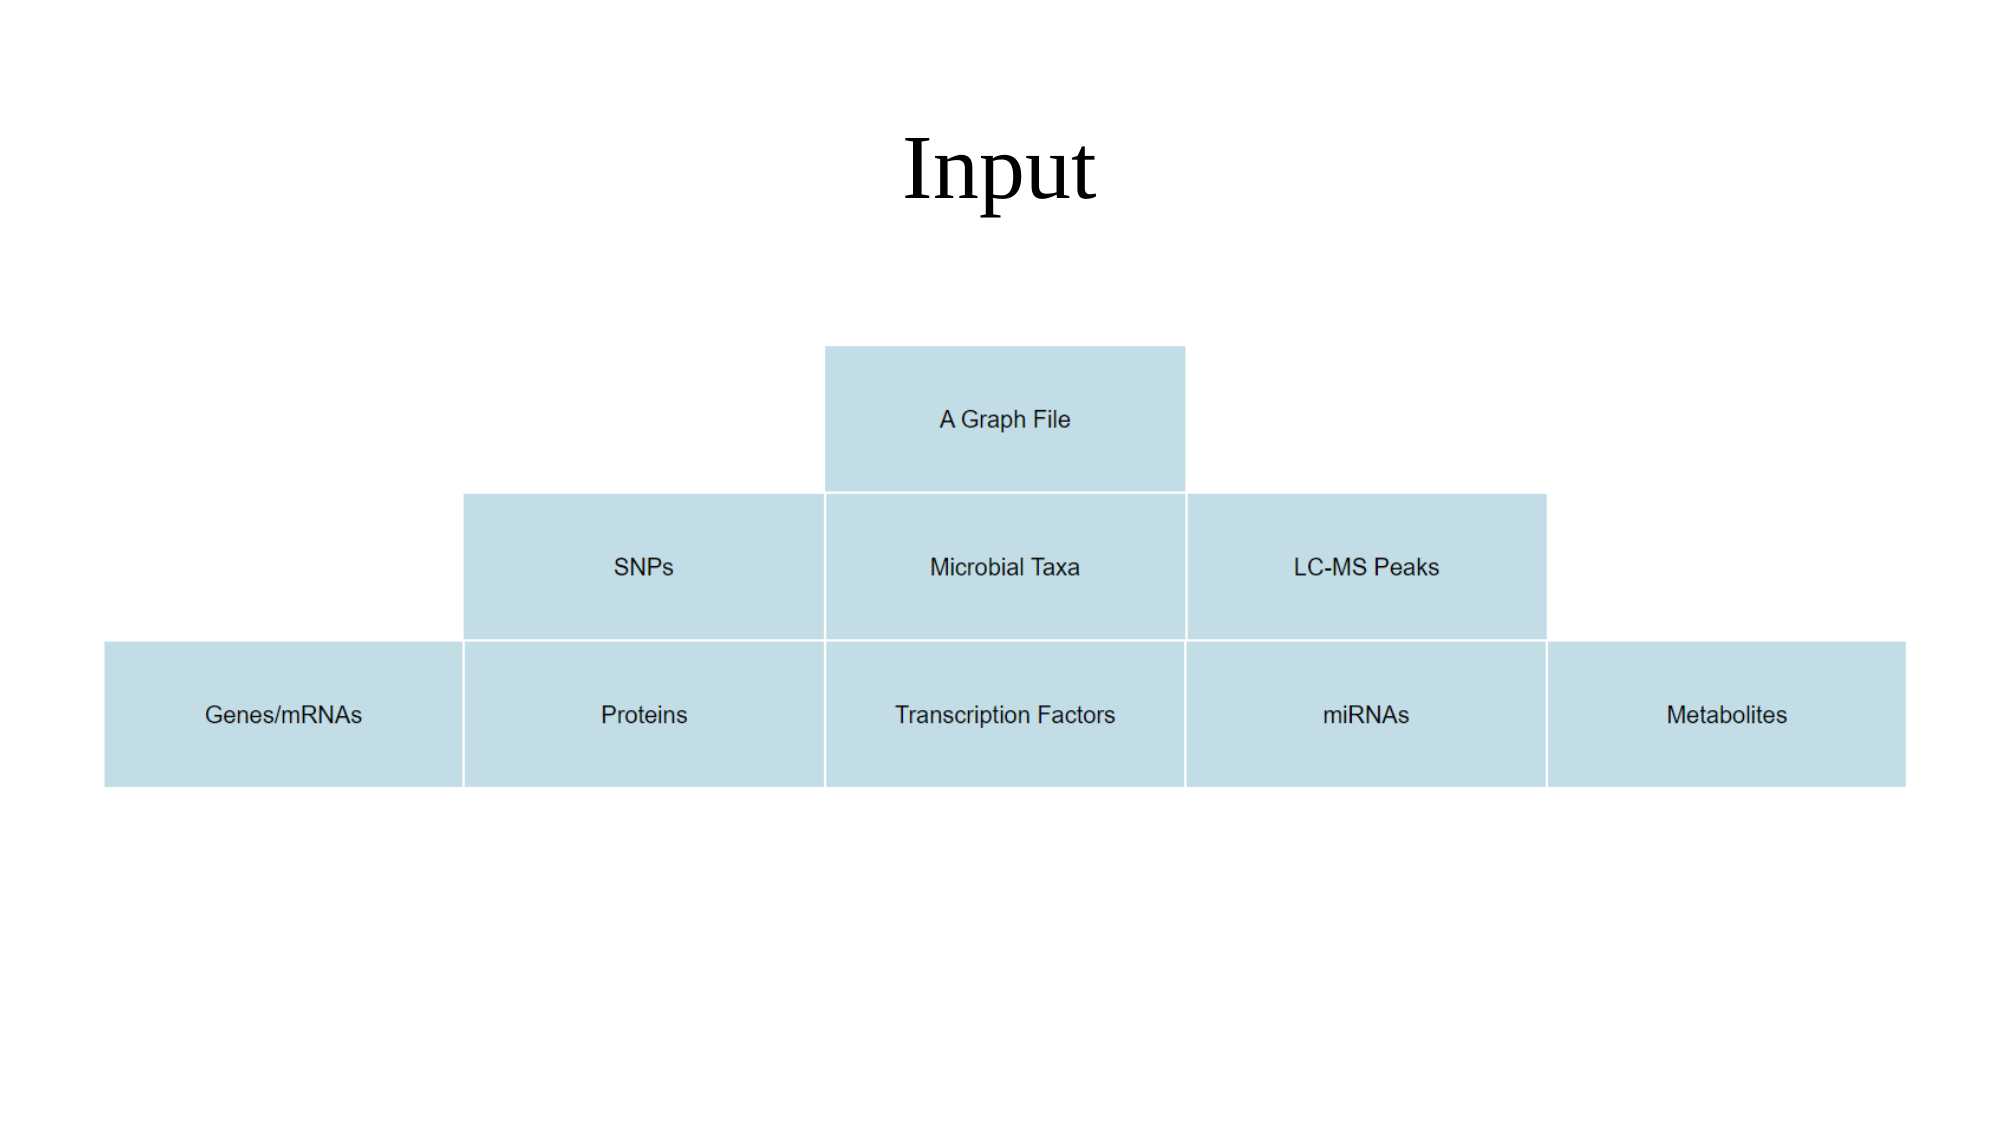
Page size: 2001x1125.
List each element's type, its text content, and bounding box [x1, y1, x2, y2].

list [68, 293, 1932, 832]
title Input [137, 59, 1863, 278]
